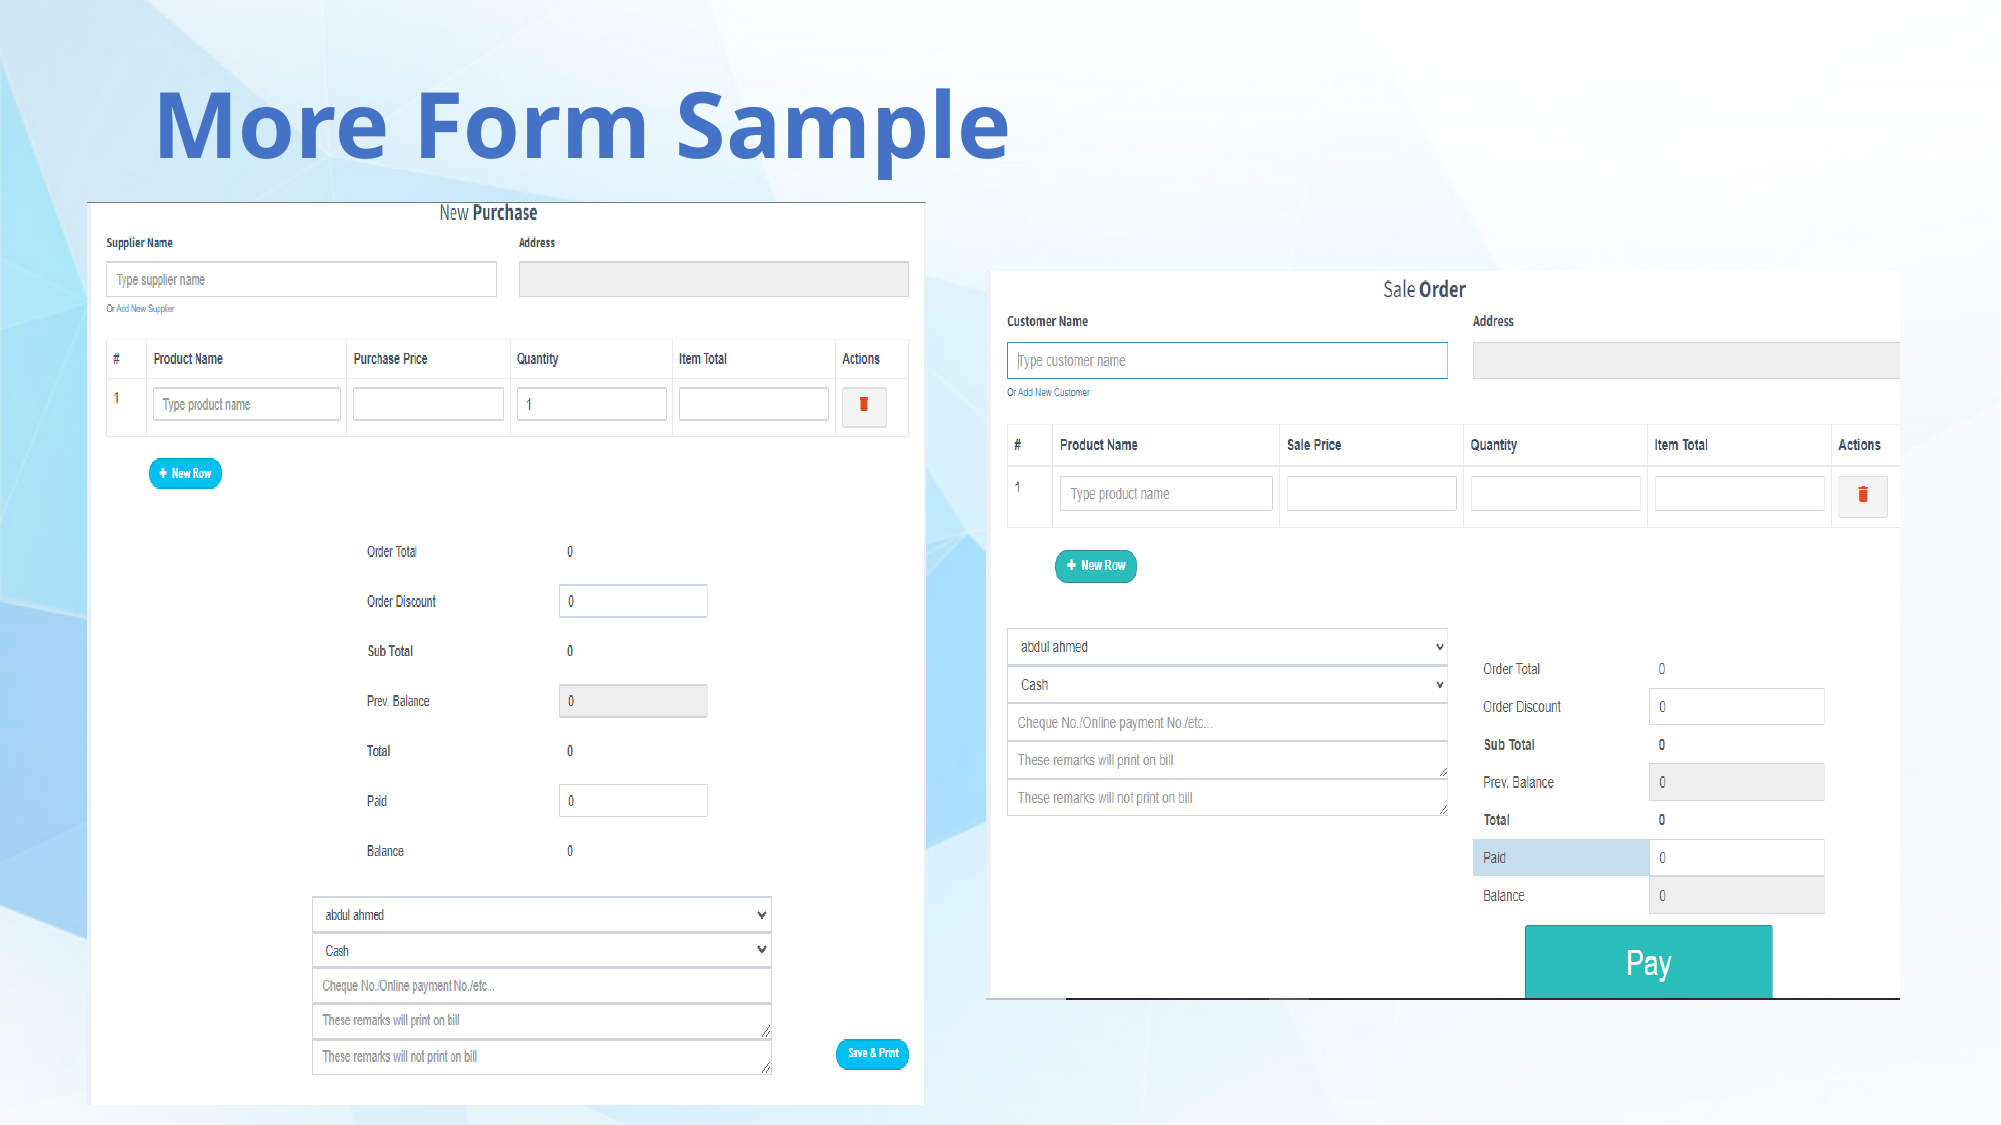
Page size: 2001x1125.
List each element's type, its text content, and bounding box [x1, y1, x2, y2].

title More Form Sample [137, 20, 1863, 238]
picture [0, 0, 2000, 1125]
